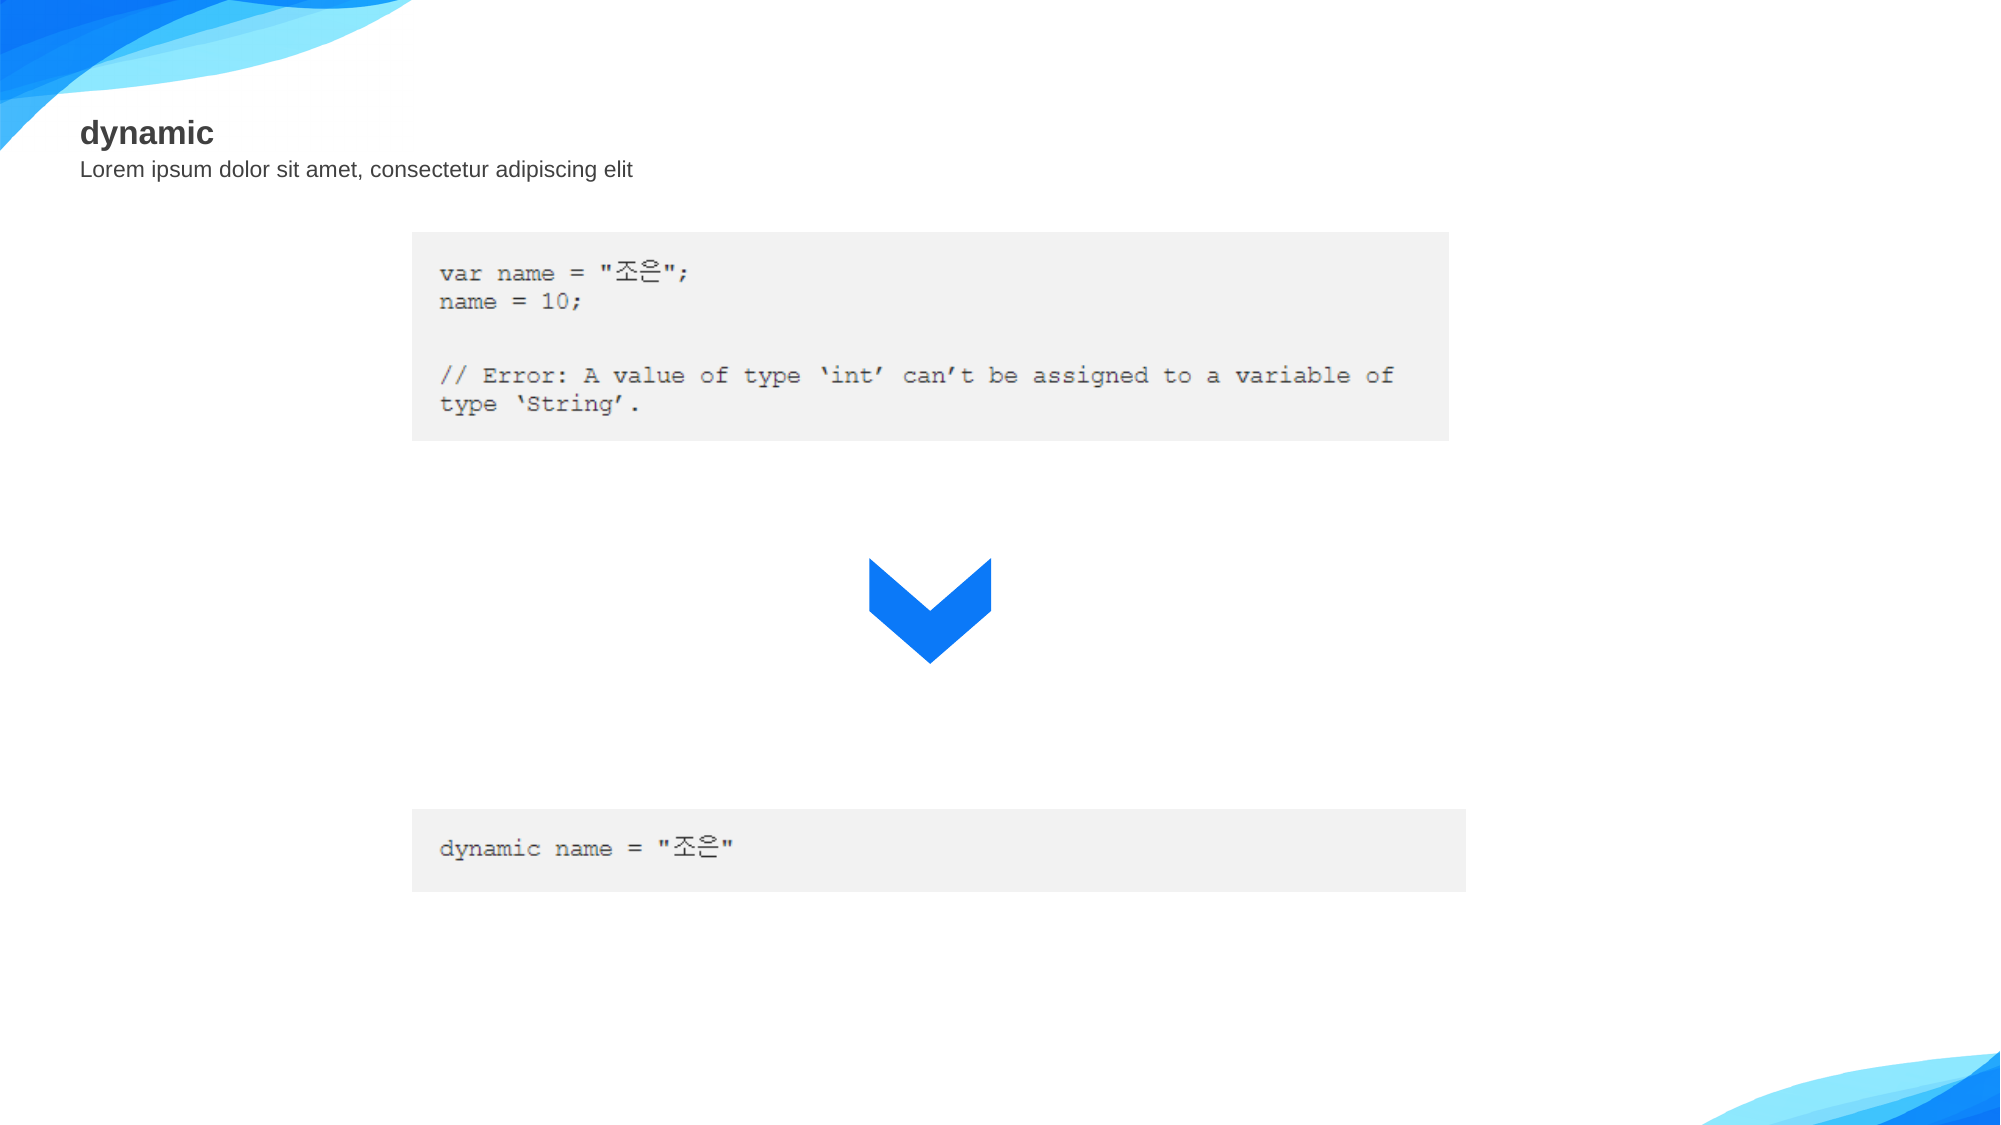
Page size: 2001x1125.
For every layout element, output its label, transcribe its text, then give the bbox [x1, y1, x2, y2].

picture [412, 232, 1449, 441]
picture [0, 0, 414, 152]
text_box [869, 558, 992, 664]
text_box Lorem ipsum dolor sit amet, consectetur adipiscing elit [64, 159, 1130, 189]
picture [412, 809, 1466, 892]
text_box dynamic [64, 103, 1130, 159]
picture [1699, 1048, 2000, 1125]
